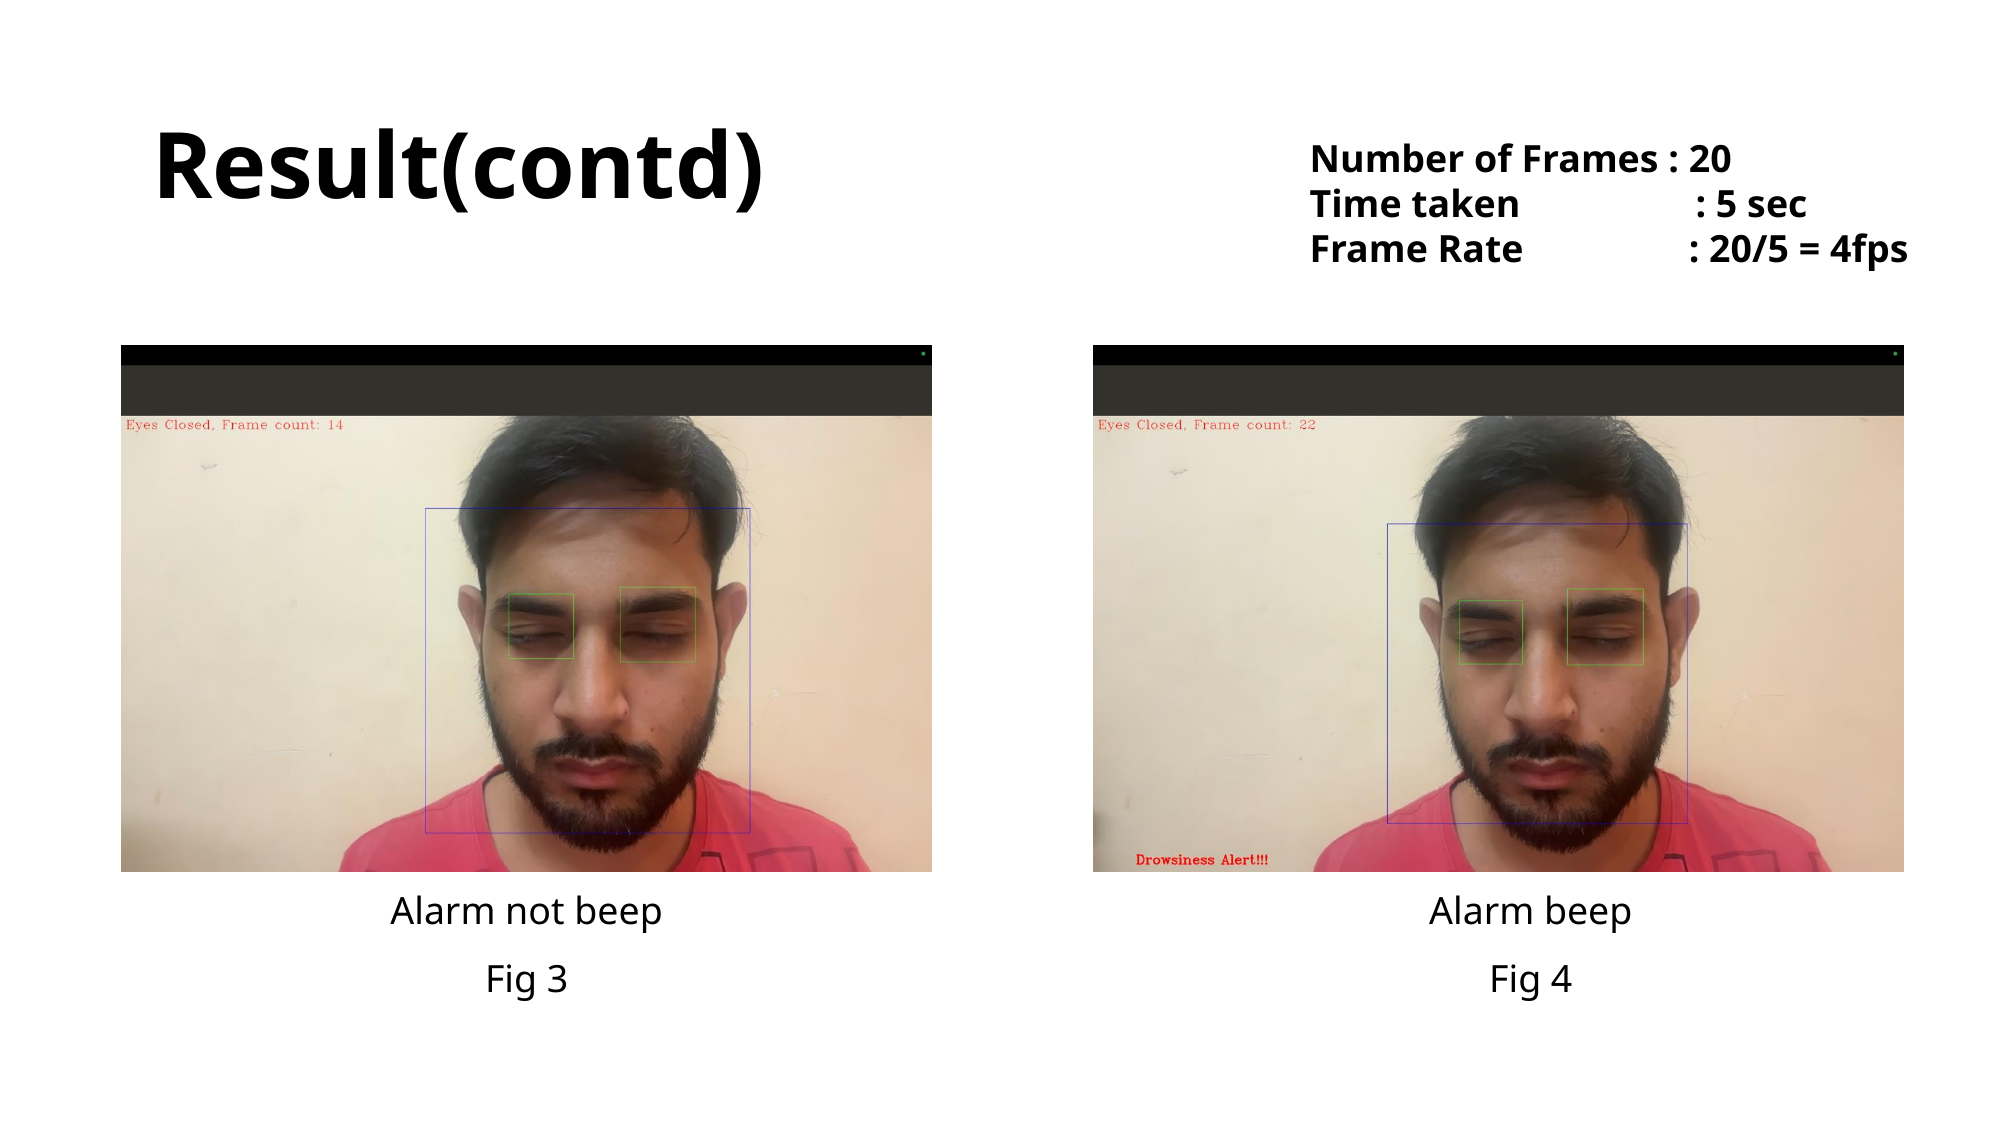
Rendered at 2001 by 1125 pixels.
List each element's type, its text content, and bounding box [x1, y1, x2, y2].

text_box Fig 3 [470, 947, 584, 1007]
text_box Number of Frames : 20 Time taken : 5 sec Frame Rate : 20/5 = 4fps [1294, 127, 1925, 322]
text_box Alarm beep [1414, 879, 1648, 939]
picture [1093, 344, 1905, 873]
text_box Alarm not beep [375, 879, 678, 939]
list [121, 344, 933, 873]
text_box Fig 4 [1474, 947, 1588, 1007]
title Result(contd) [137, 59, 1863, 278]
